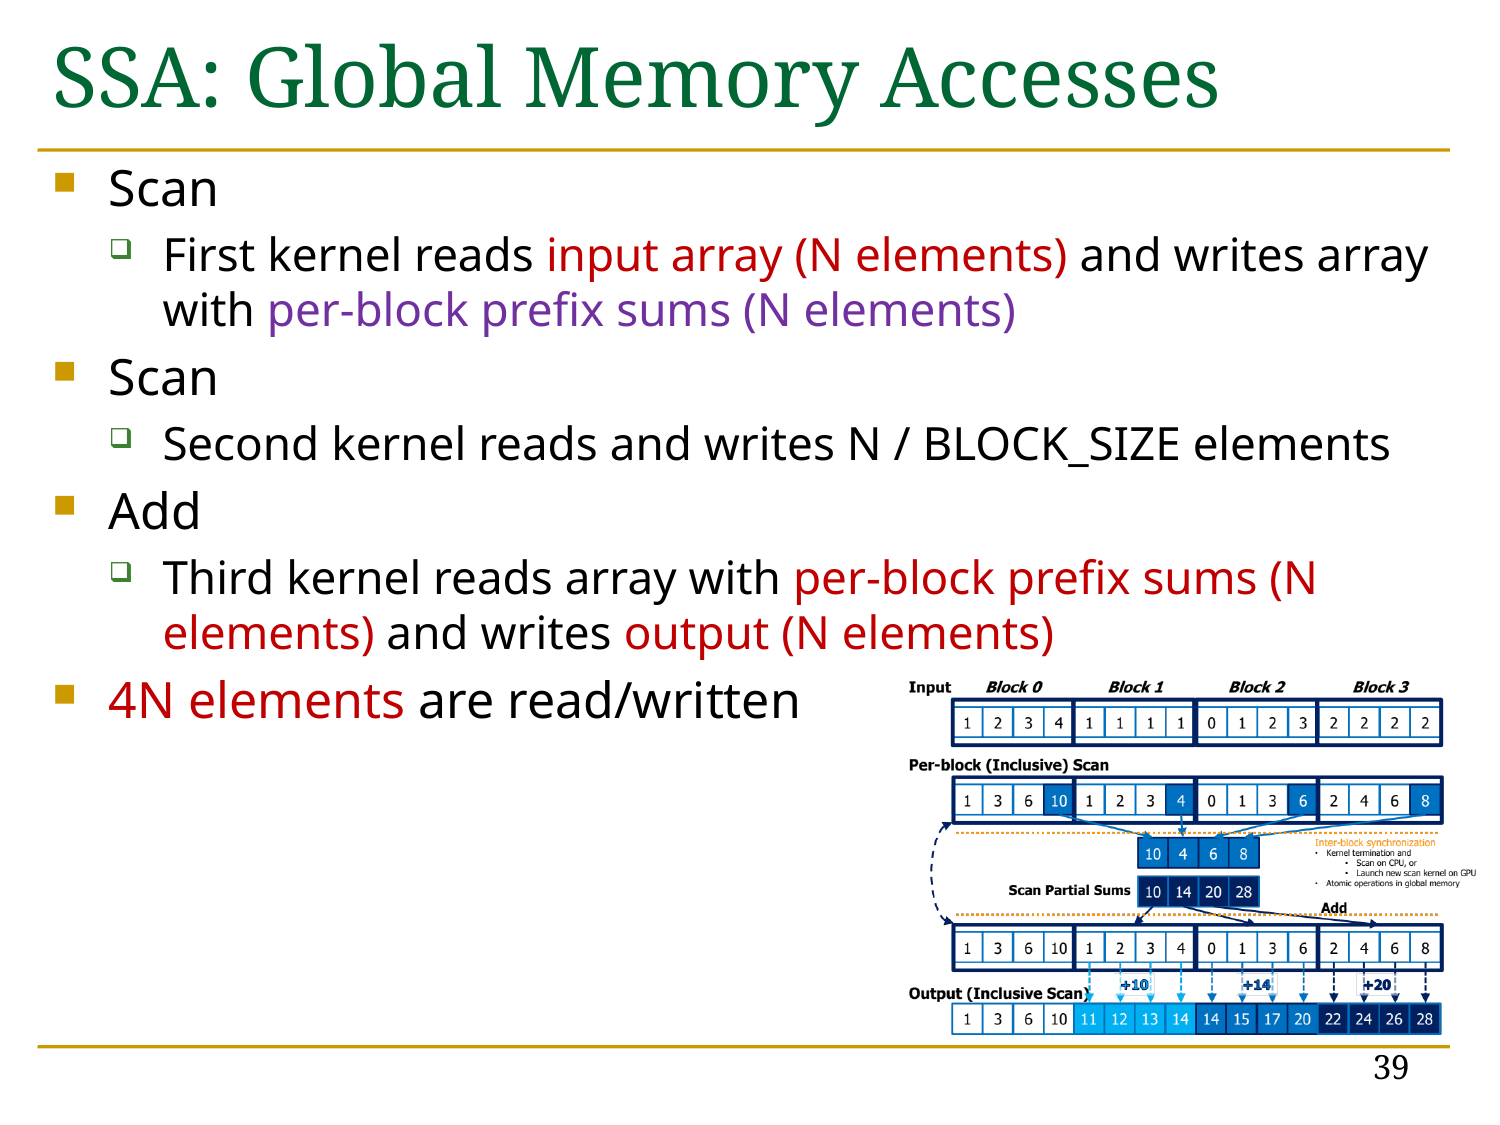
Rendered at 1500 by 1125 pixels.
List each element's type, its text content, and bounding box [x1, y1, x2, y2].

slide_number 39 [1074, 1044, 1426, 1100]
title SSA: Global Memory Accesses [37, 0, 1451, 148]
list Scan First kernel reads input array (N elements) and writes array with per-block prefix sums (N elements) Scan Second kernel reads and writes N / BLOCK_SIZE elements Add Third kernel reads array with per-block prefix sums (N elements) and writes output (N elements) 4N elements are read/written [37, 148, 1471, 1048]
picture [898, 671, 1483, 1036]
